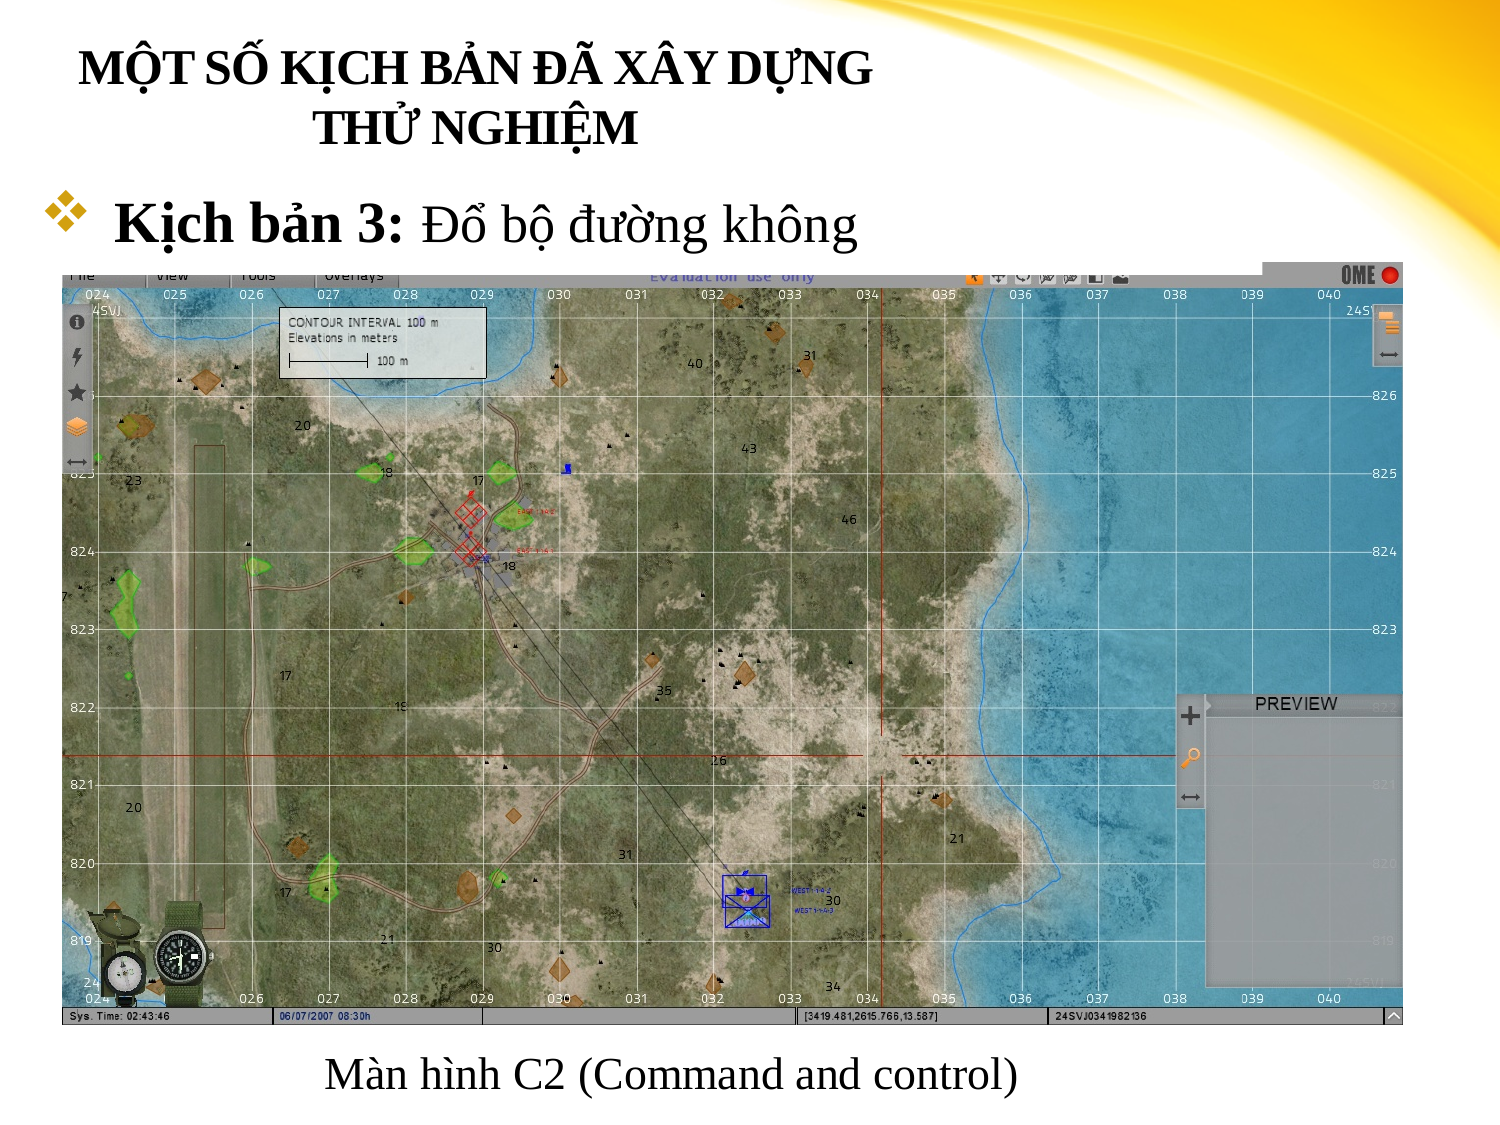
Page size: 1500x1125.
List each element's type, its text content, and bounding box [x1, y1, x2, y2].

title MỘT SỐ KỊCH BẢN ĐÃ XÂY DỰNG THỬ NGHIỆM [24, 57, 927, 163]
text_box Màn hình C2 (Command and control) [309, 1030, 1034, 1106]
text_box Kịch bản 3: Đổ bộ đường không [23, 160, 1265, 277]
picture [61, 0, 1500, 1026]
